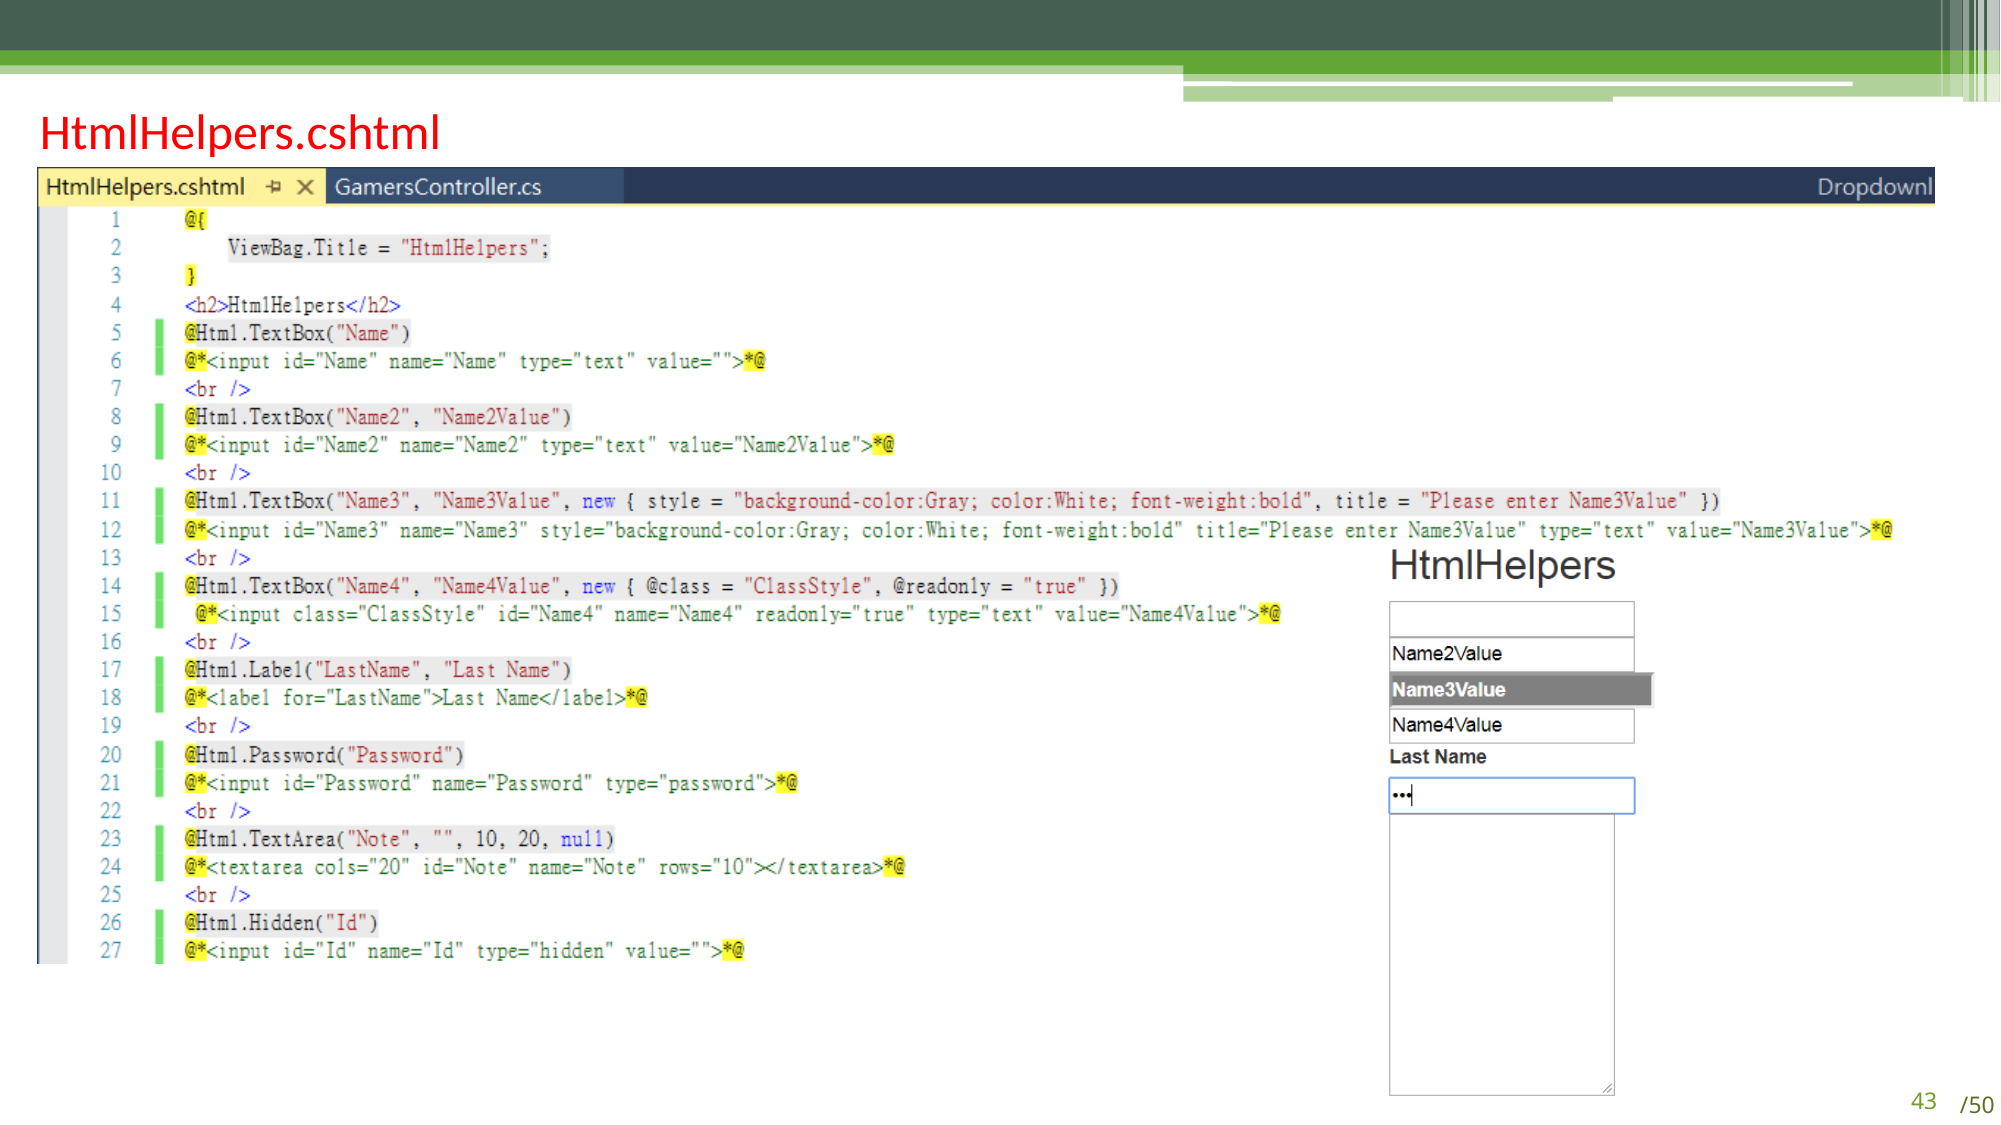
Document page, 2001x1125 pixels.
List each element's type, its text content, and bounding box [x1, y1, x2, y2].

footer /50 [1953, 1083, 2000, 1124]
text_box HtmlHelpers.cshtml [24, 92, 457, 167]
slide_number 42 [1785, 1065, 1953, 1125]
picture [37, 167, 1935, 1108]
